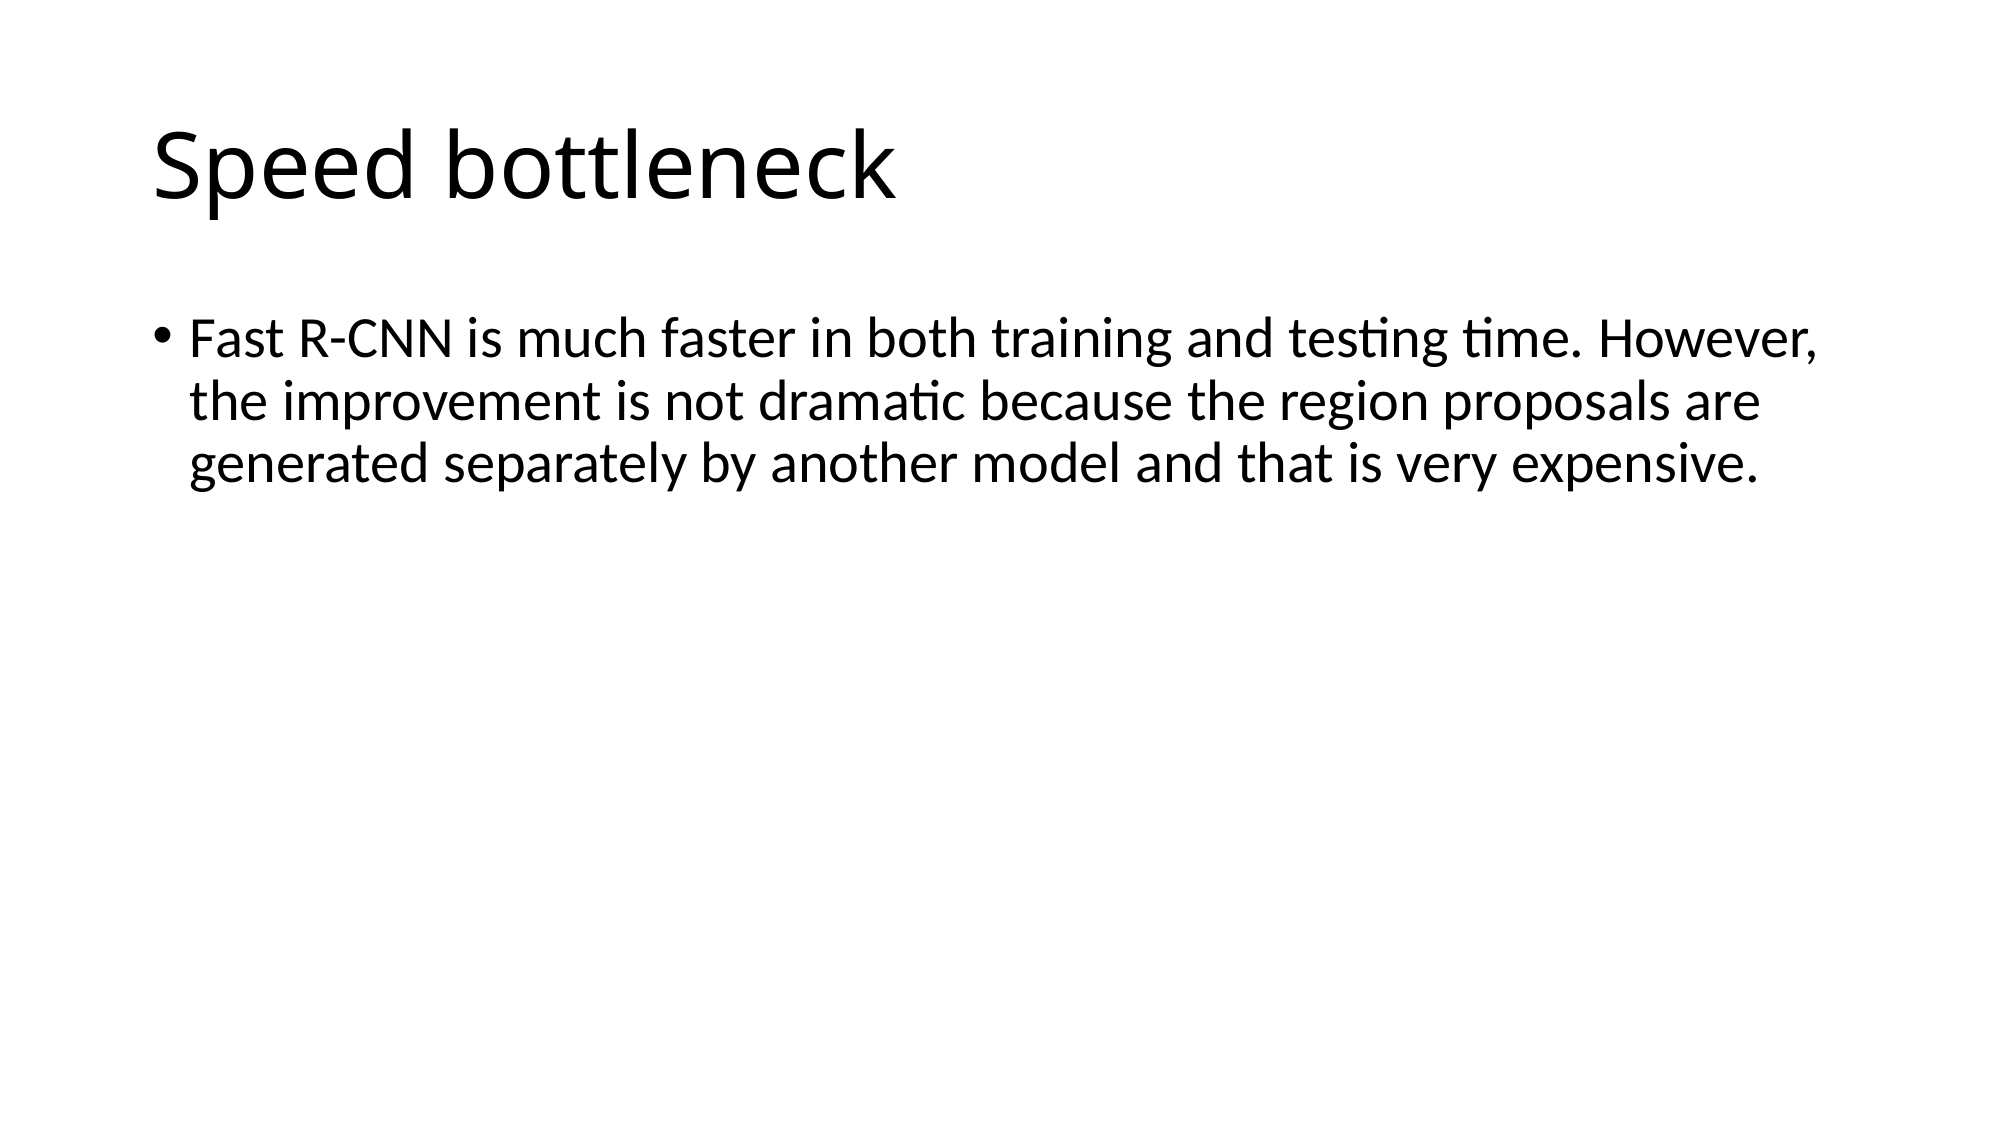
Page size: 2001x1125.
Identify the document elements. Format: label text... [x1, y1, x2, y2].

list Fast R-CNN is much faster in both training and testing time. However, the improvement is not dramatic because the region proposals are generated separately by another model and that is very expensive. [137, 299, 1863, 1014]
title Speed bottleneck [137, 59, 1863, 278]
